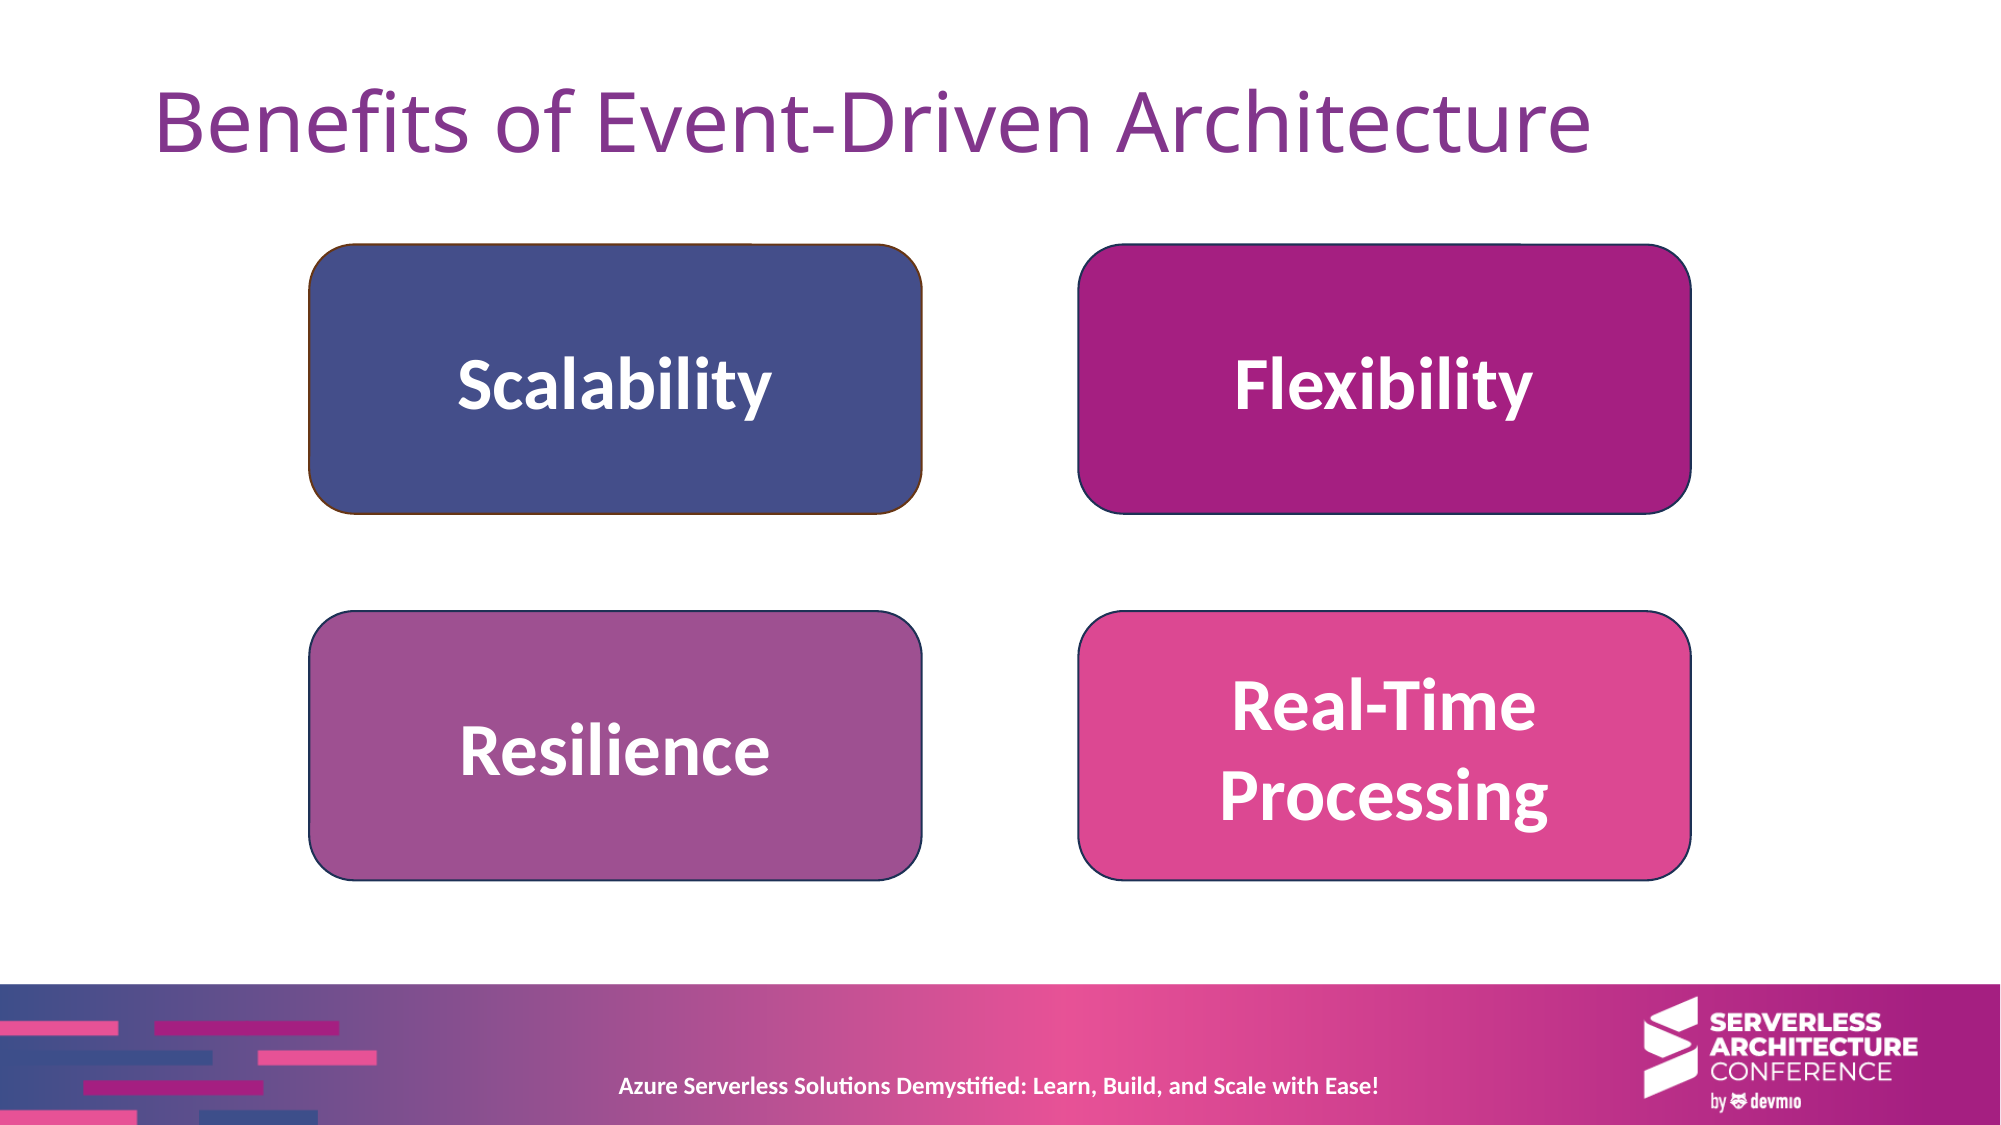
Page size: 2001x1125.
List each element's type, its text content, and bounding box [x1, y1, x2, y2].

text_box Real-Time Processing [1077, 610, 1692, 882]
text_box Scalability [308, 243, 923, 515]
text_box Flexibility [1077, 243, 1692, 515]
text_box Resilience [308, 610, 923, 882]
picture [0, 0, 2001, 1125]
title Benefits of Event-Driven Architecture [137, 17, 1863, 235]
